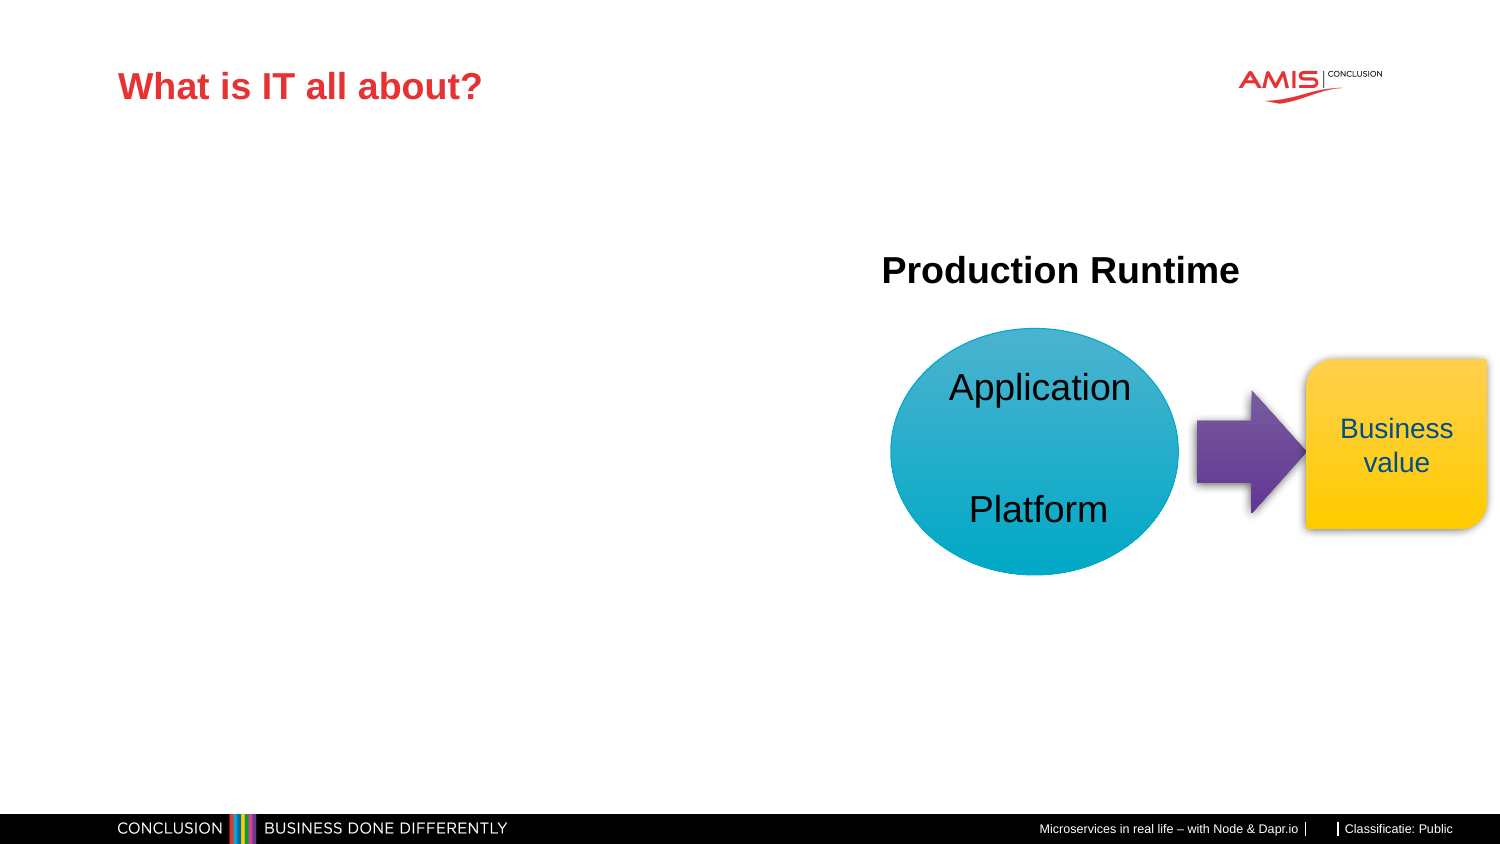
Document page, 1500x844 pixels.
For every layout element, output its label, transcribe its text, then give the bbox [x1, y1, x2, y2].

footer Microservices in real life – with Node & Dapr.io [814, 820, 1299, 839]
text_box Production Runtime [866, 238, 1256, 298]
title What is IT all about? [118, 47, 1205, 130]
picture [0, 814, 236, 844]
text_box Application [933, 355, 1147, 416]
picture [239, 814, 1500, 844]
picture [1205, 59, 1388, 106]
text_box Platform [954, 477, 1124, 538]
text_box [1197, 390, 1297, 514]
text_box [890, 363, 1179, 576]
text_box [944, 327, 1125, 355]
text_box Business value [1306, 358, 1488, 530]
